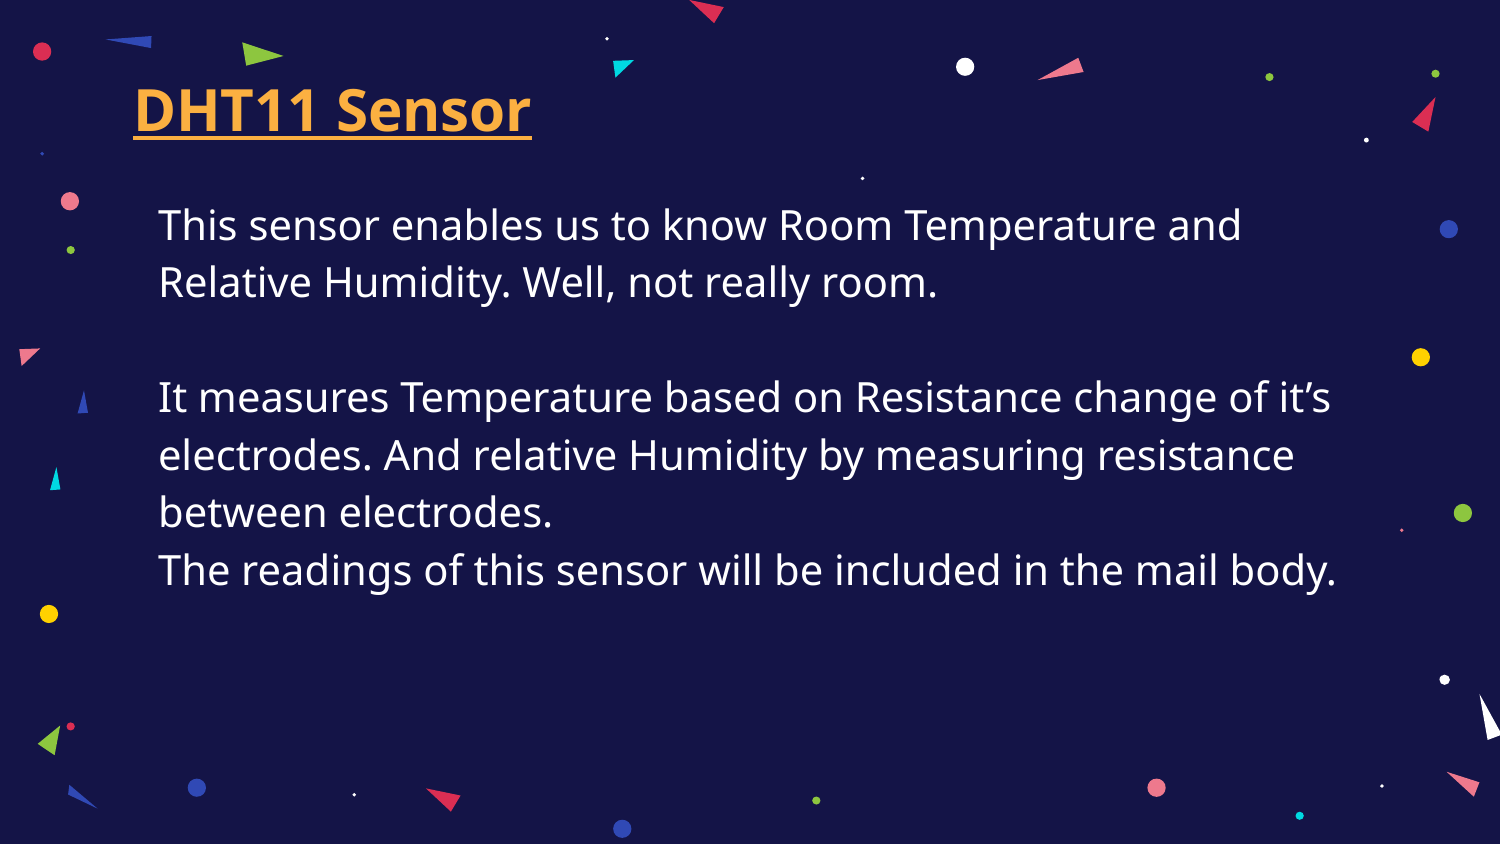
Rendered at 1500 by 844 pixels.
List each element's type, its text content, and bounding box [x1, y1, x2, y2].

text_box DHT11 Sensor [118, 57, 1382, 152]
list This sensor enables us to know Room Temperature and Relative Humidity. Well, not really room. It measures Temperature based on Resistance change of it’s electrodes. And relative Humidity by measuring resistance between electrodes. The readings of this sensor will be included in the mail body. [118, 176, 1382, 665]
